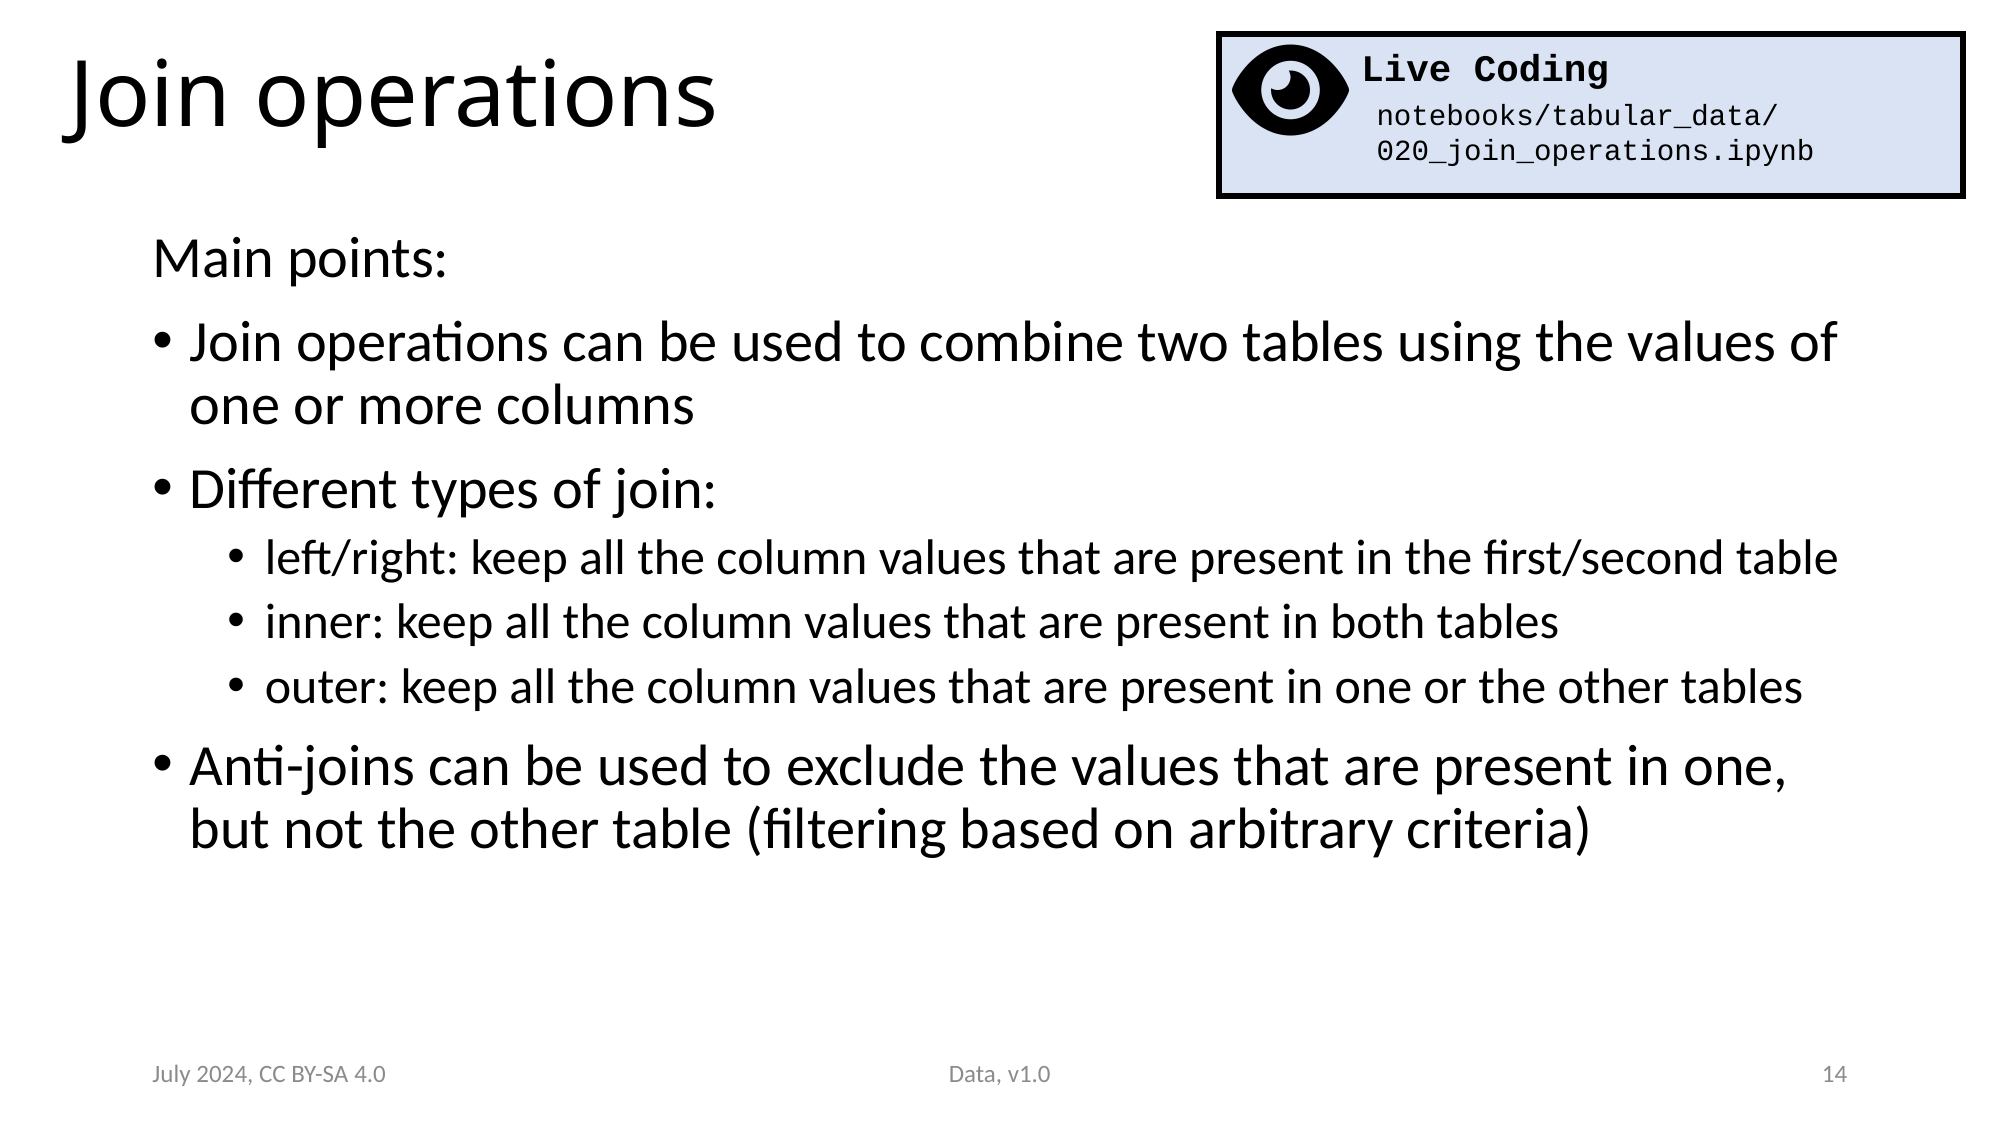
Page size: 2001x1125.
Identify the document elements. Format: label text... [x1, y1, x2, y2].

picture [1232, 38, 1349, 142]
text_box notebooks/tabular_data/ 020_join_operations.ipynb [1361, 88, 1934, 174]
title Join operations [55, 23, 1934, 172]
slide_number 14 [1412, 1042, 1863, 1103]
list Main points: Join operations can be used to combine two tables using the values of one or more columns Different types of join: left/right: keep all the column values that are present in the first/second table inner: keep all the column values that are present in both tables outer: keep all the column values that are present in one or the other tables Anti-joins can be used to exclude the values that are present in one, but not the other table (filtering based on arbitrary criteria) [137, 219, 1863, 1014]
text_box Live Coding [1339, 36, 1632, 97]
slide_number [137, 1042, 588, 1103]
text_box [1218, 33, 1964, 197]
footer Data, v1.0 [662, 1042, 1338, 1103]
